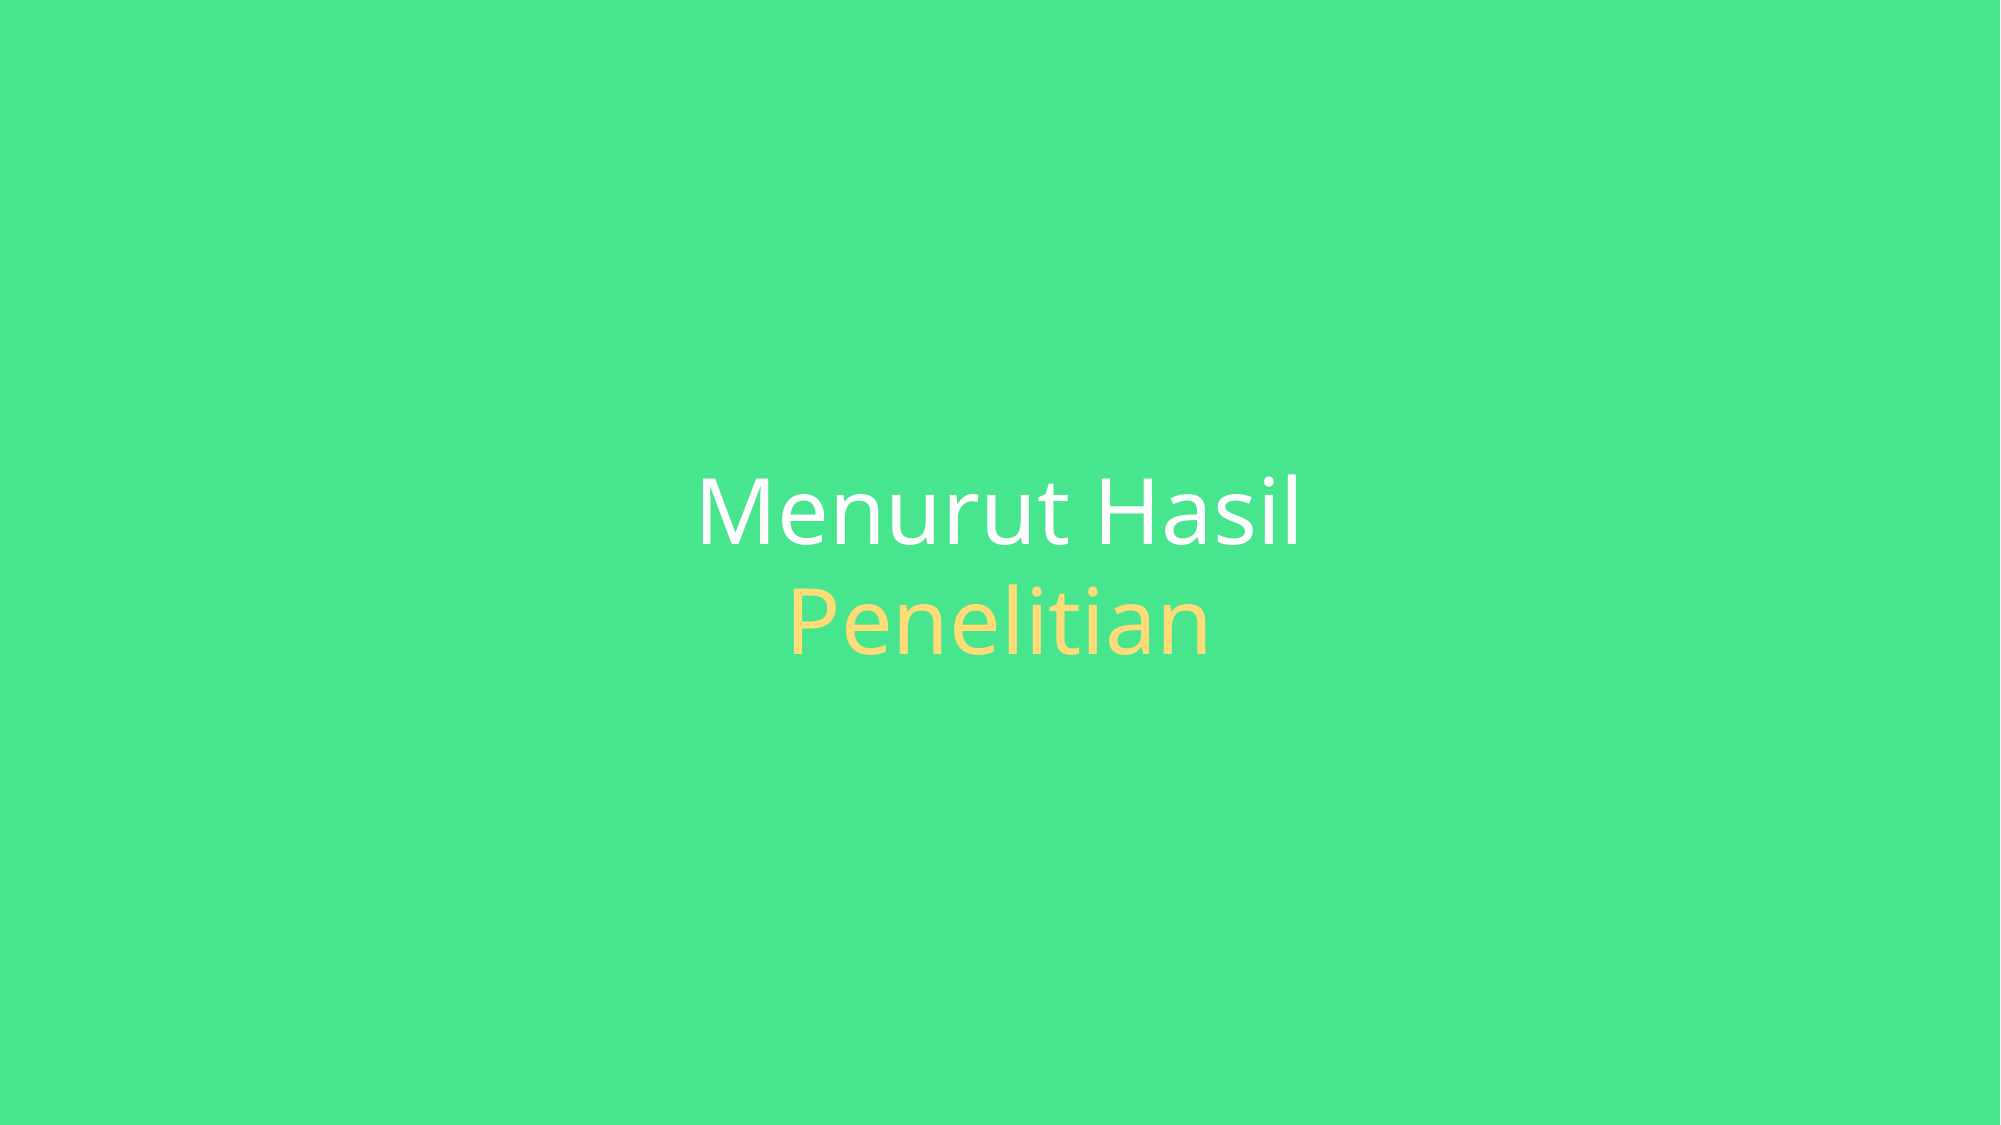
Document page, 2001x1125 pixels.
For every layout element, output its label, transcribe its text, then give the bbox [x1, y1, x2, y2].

text_box Menurut Hasil Penelitian [641, 451, 1358, 673]
